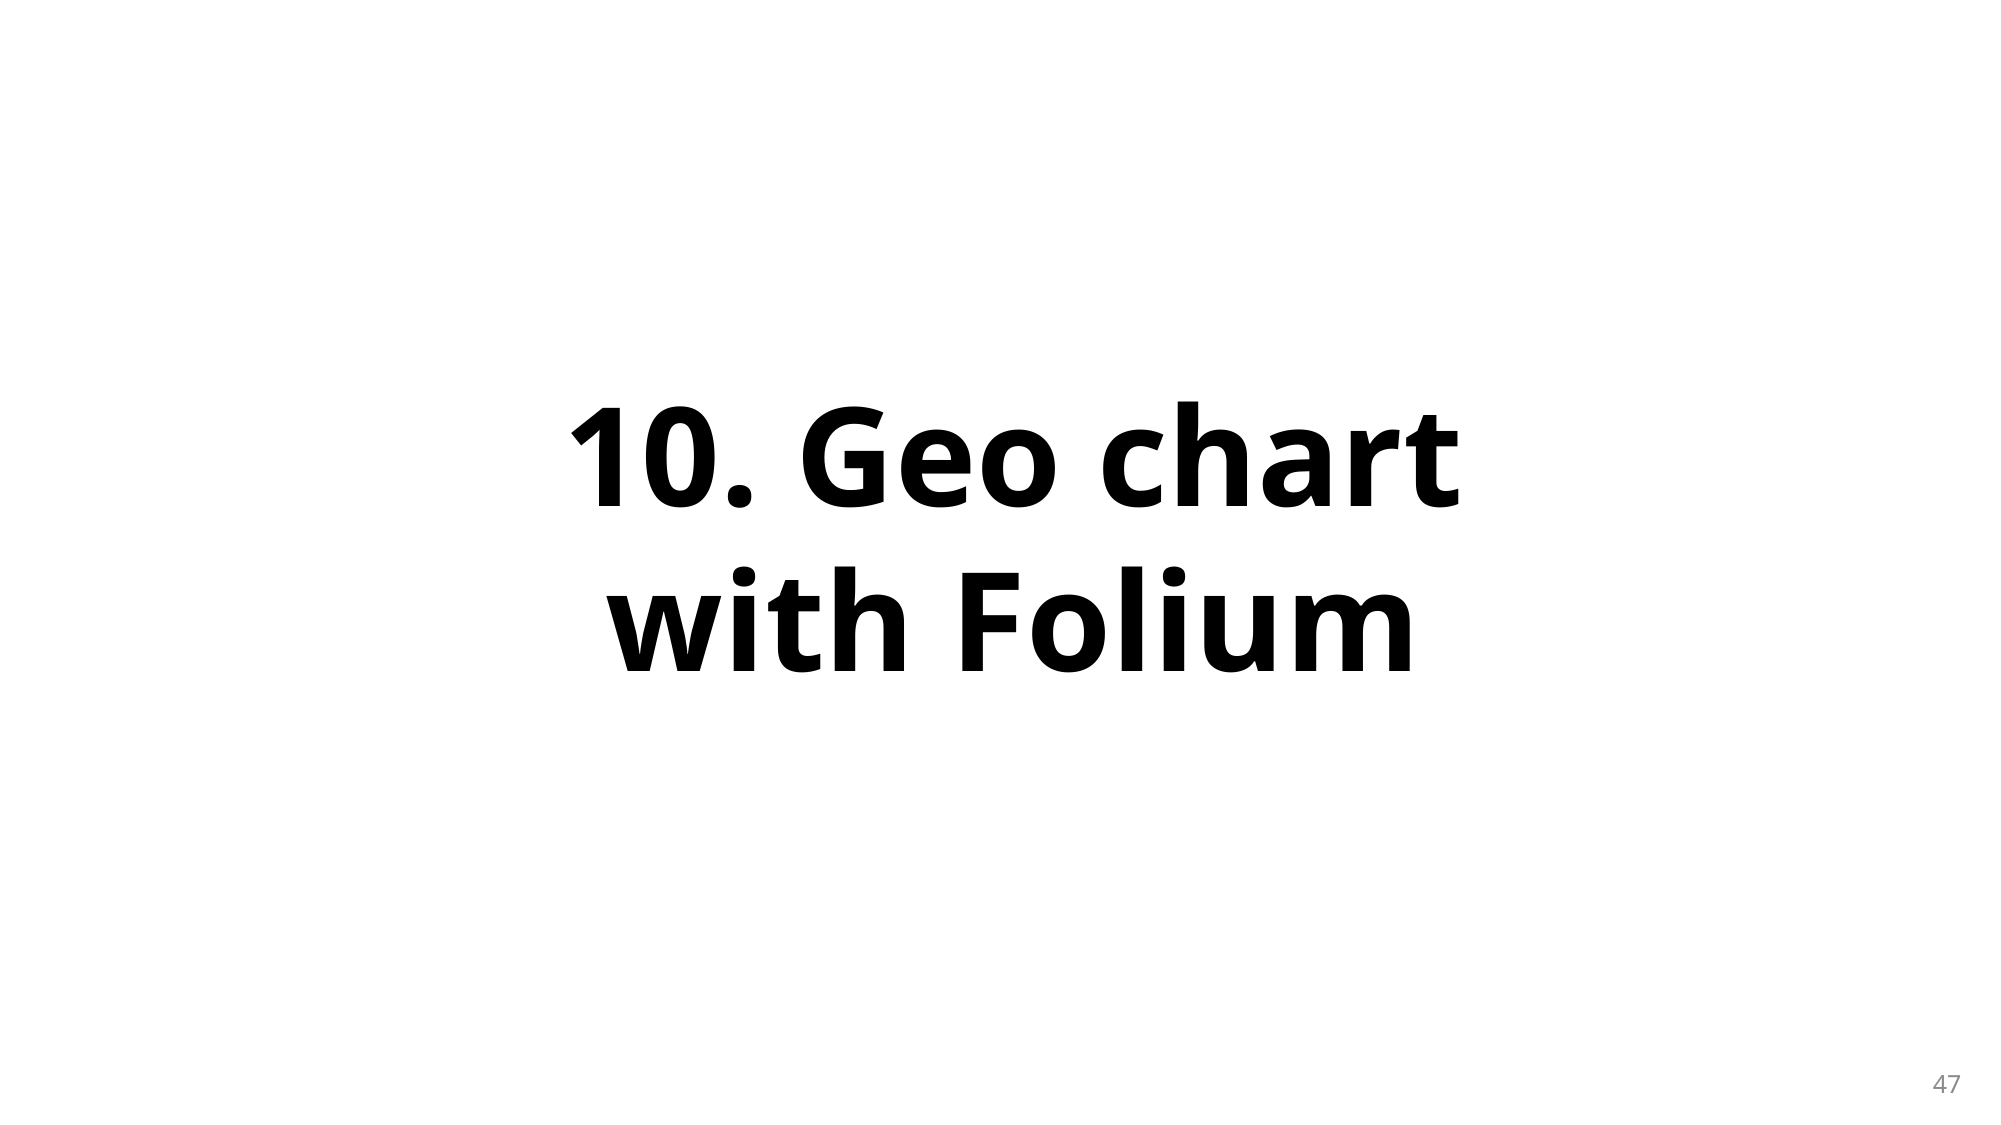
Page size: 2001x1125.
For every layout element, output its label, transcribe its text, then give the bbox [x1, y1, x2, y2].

text_box 10. Geo chart with Folium [329, 361, 1697, 706]
slide_number 47 [1526, 1056, 1977, 1116]
